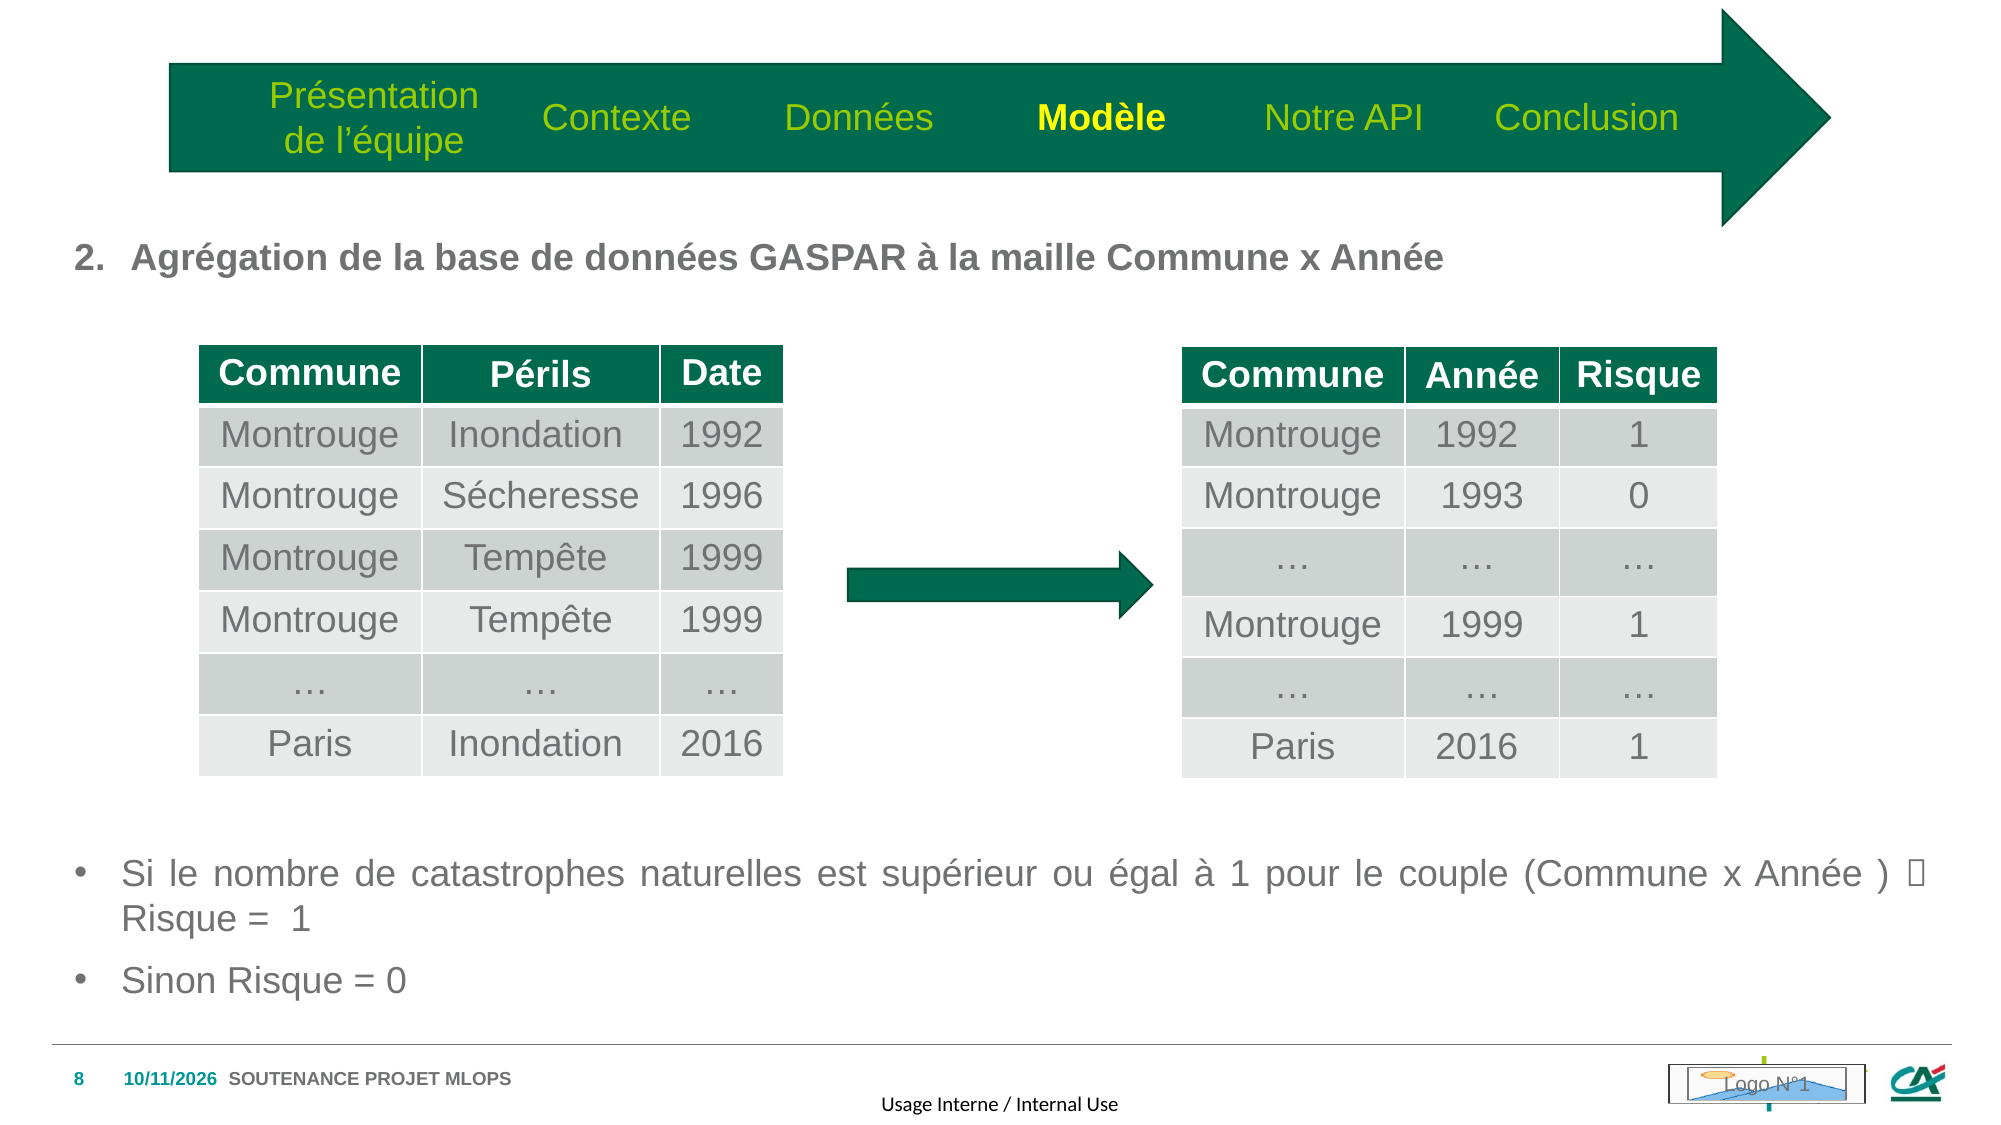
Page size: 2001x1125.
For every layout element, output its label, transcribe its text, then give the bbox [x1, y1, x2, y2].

table_cell 1996 [661, 468, 783, 528]
table_cell Montrouge [1182, 597, 1404, 656]
table_cell Inondation [423, 716, 659, 776]
table_cell 1999 [661, 530, 783, 590]
table_cell 1999 [661, 592, 783, 652]
table_cell 0 [1560, 468, 1717, 527]
table_cell Inondation [423, 408, 659, 466]
table_cell Montrouge [199, 468, 421, 528]
table_cell 1 [1560, 719, 1717, 778]
table_cell Sécheresse [423, 468, 659, 528]
table_cell Tempête [423, 592, 659, 652]
table_cell Paris [199, 716, 421, 776]
slide_number 8 [59, 1057, 148, 1099]
footer Soutenance projet MLOPS [213, 1057, 1218, 1099]
table_cell … [1560, 529, 1717, 596]
table_header Commune [199, 345, 421, 403]
table_cell … [1182, 658, 1404, 717]
table_cell 1999 [1406, 597, 1559, 656]
table_header Date [661, 345, 783, 403]
table_cell Montrouge [199, 592, 421, 652]
table_cell … [199, 654, 421, 714]
table_cell 1992 [1406, 409, 1559, 466]
table_cell … [661, 654, 783, 714]
table_cell … [423, 654, 659, 714]
table_cell Montrouge [199, 530, 421, 590]
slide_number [148, 1057, 213, 1099]
table_header Commune [1182, 347, 1404, 403]
table_cell Montrouge [1182, 468, 1404, 527]
table_cell Tempête [423, 530, 659, 590]
table_cell Montrouge [199, 408, 421, 466]
list Agrégation de la base de données GASPAR à la maille Commune x Année Si le nombre de catastrophes naturelles est supérieur ou égal à 1 pour le couple (Commune x Année )  Risque = 1 Sinon Risque = 0 [59, 224, 1943, 1010]
table_cell … [1406, 529, 1559, 596]
table_cell … [1560, 658, 1717, 717]
table_cell Paris [1182, 719, 1404, 778]
table_cell 1 [1560, 409, 1717, 466]
table_cell … [1406, 658, 1559, 717]
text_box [169, 10, 1830, 225]
text_box [846, 550, 1154, 620]
table_header Périls [423, 345, 659, 403]
picture [1660, 1044, 1952, 1125]
table_cell Montrouge [1182, 409, 1404, 466]
table_cell … [1182, 529, 1404, 596]
table_cell 2016 [661, 716, 783, 776]
table_cell 1992 [661, 408, 783, 466]
table_header Risque [1560, 347, 1717, 403]
table_cell 2016 [1406, 719, 1559, 778]
table_cell 1 [1560, 597, 1717, 656]
table_header Année [1406, 347, 1559, 403]
table_cell 1993 [1406, 468, 1559, 527]
